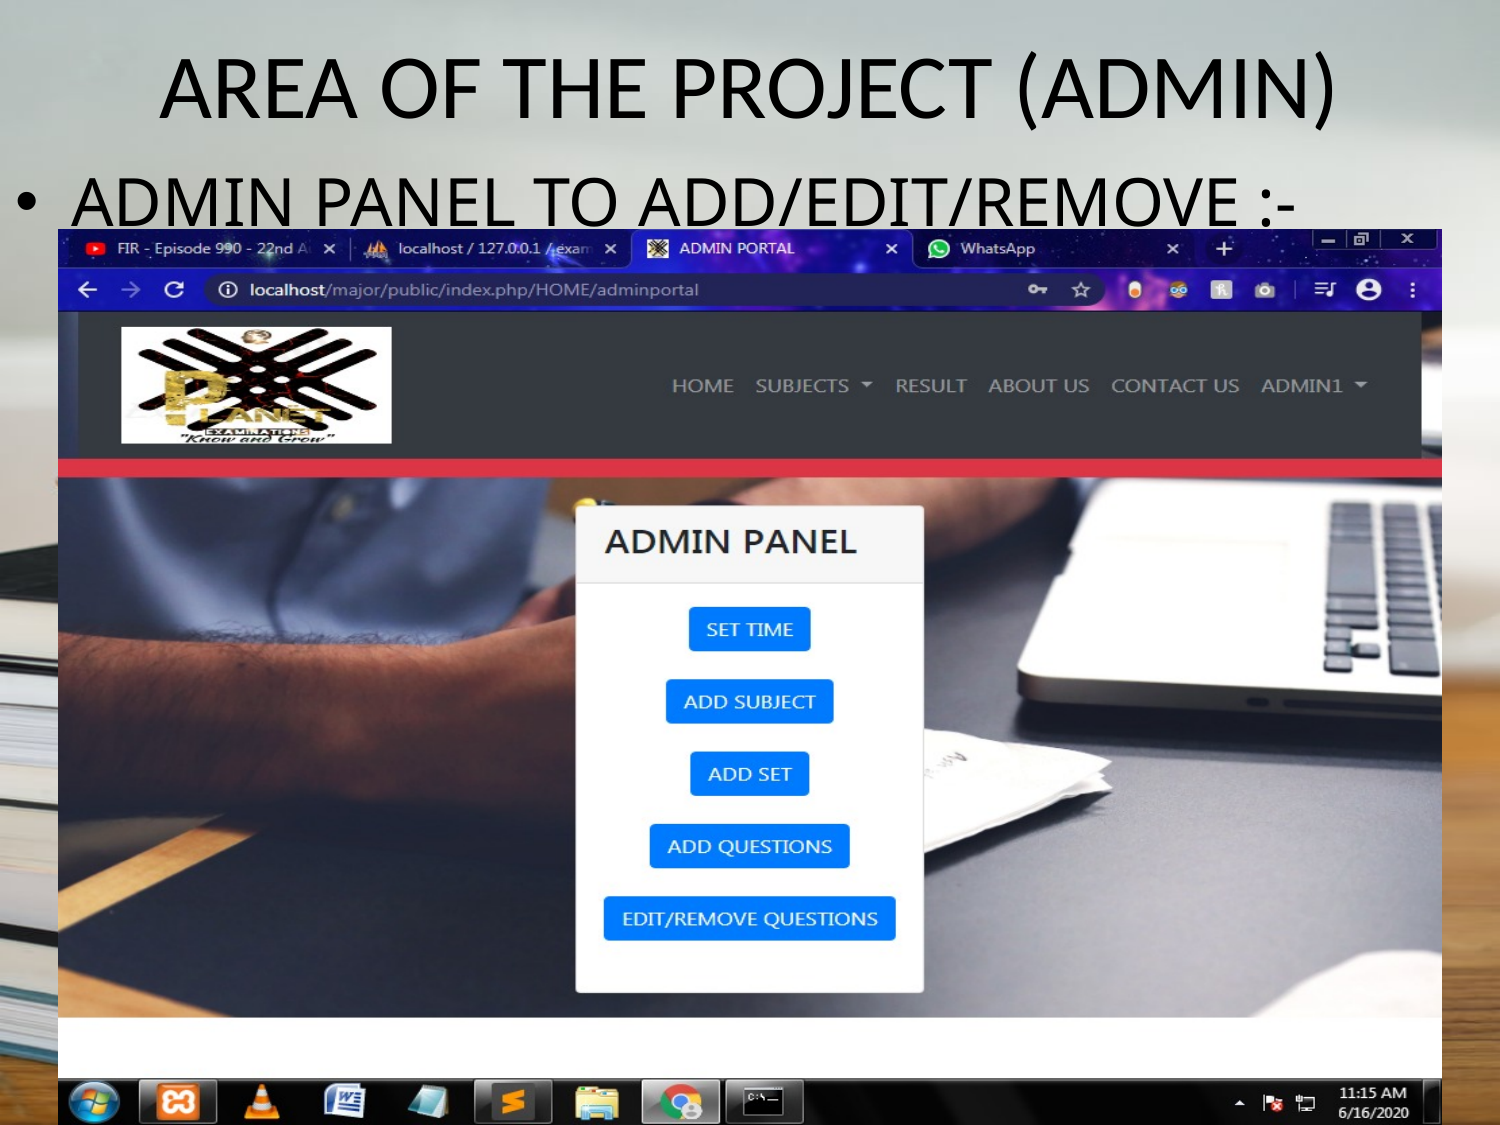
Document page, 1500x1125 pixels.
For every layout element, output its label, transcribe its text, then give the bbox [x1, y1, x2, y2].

picture [58, 229, 1442, 1125]
list ADMIN PANEL TO ADD/EDIT/REMOVE :- [0, 152, 1500, 1125]
title AREA OF THE PROJECT (ADMIN) [0, 0, 1500, 152]
